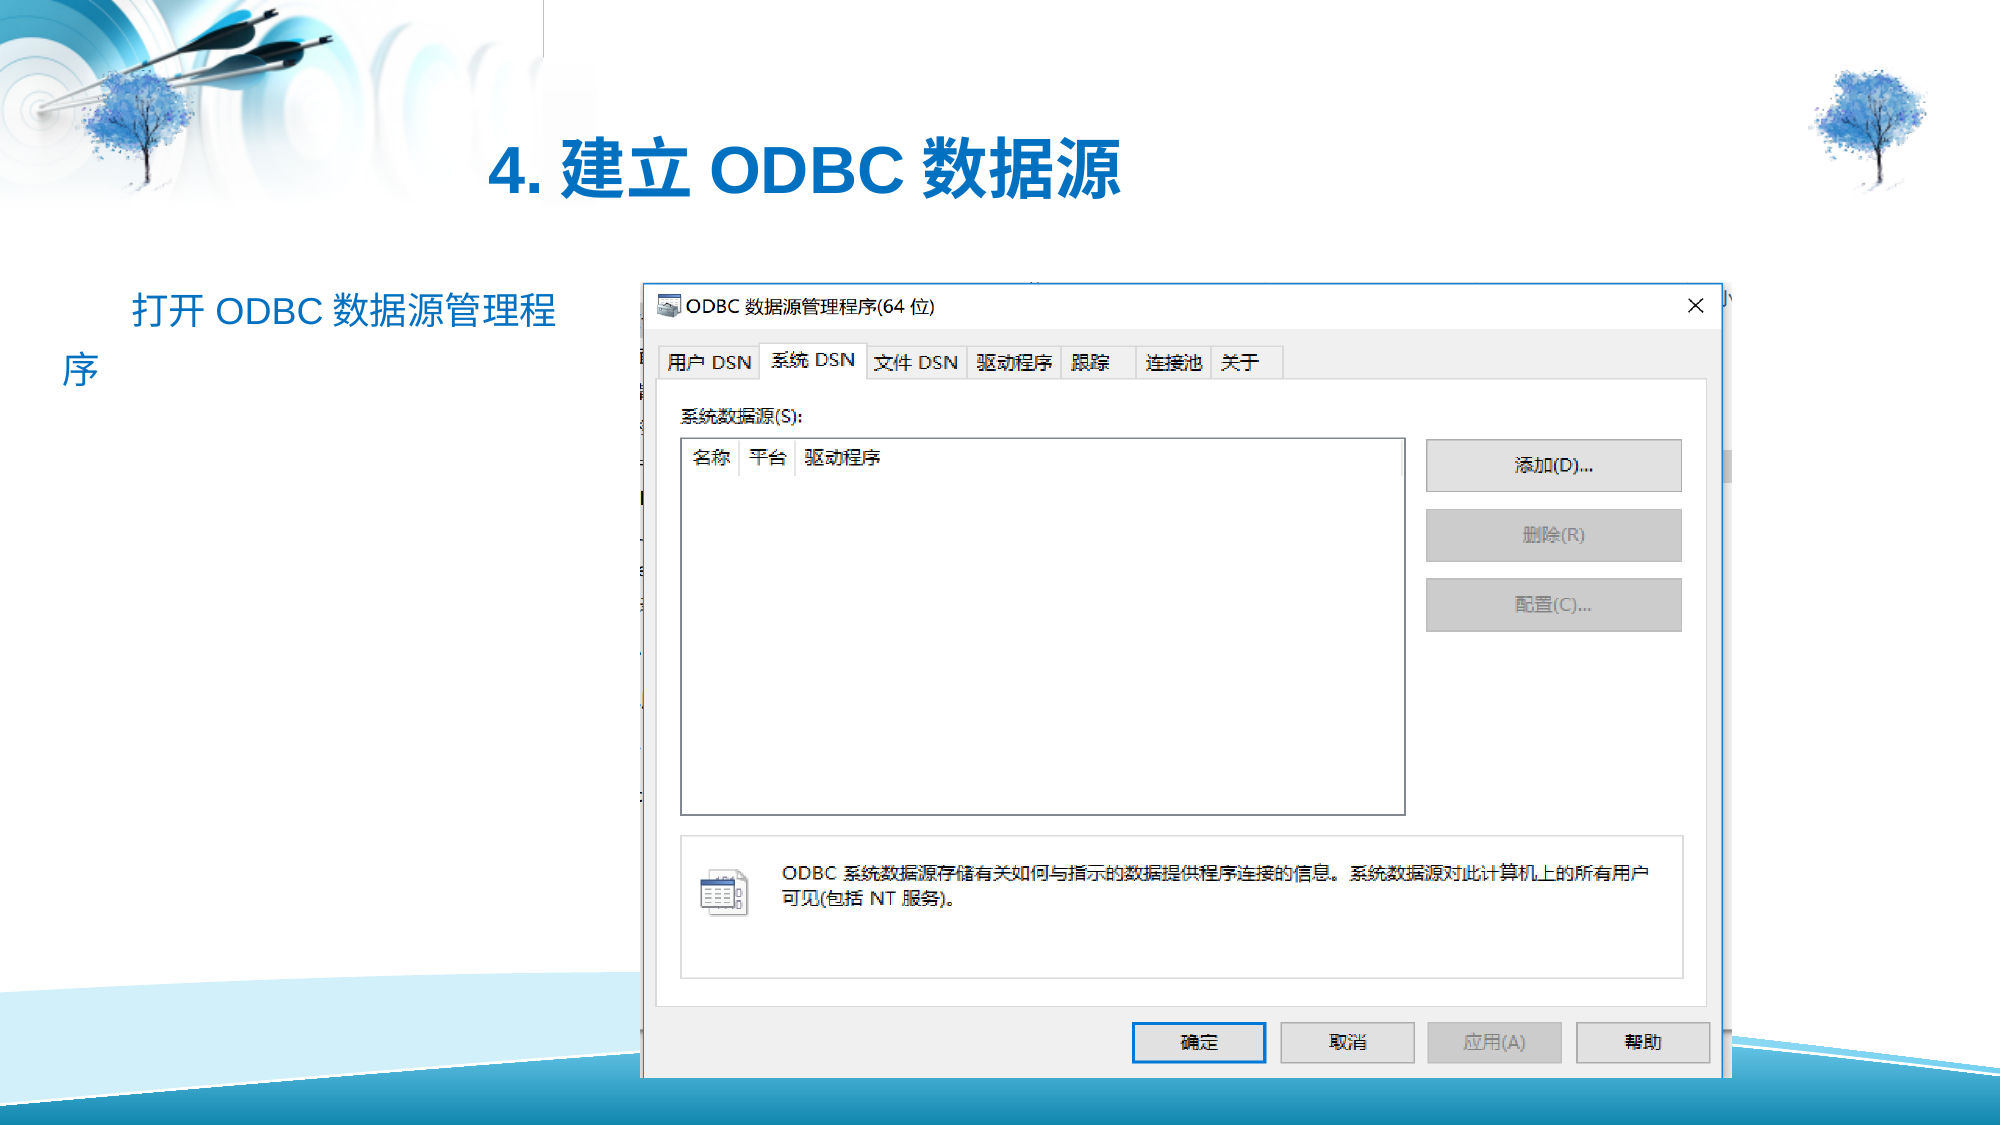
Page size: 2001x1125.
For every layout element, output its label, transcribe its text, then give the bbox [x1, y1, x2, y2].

picture [1804, 59, 1928, 199]
picture [640, 282, 1732, 1078]
text_box 打开ODBC数据源管理程序 [48, 266, 610, 399]
picture [0, 0, 597, 373]
text_box 4.建立ODBC数据源 [398, 119, 1896, 215]
